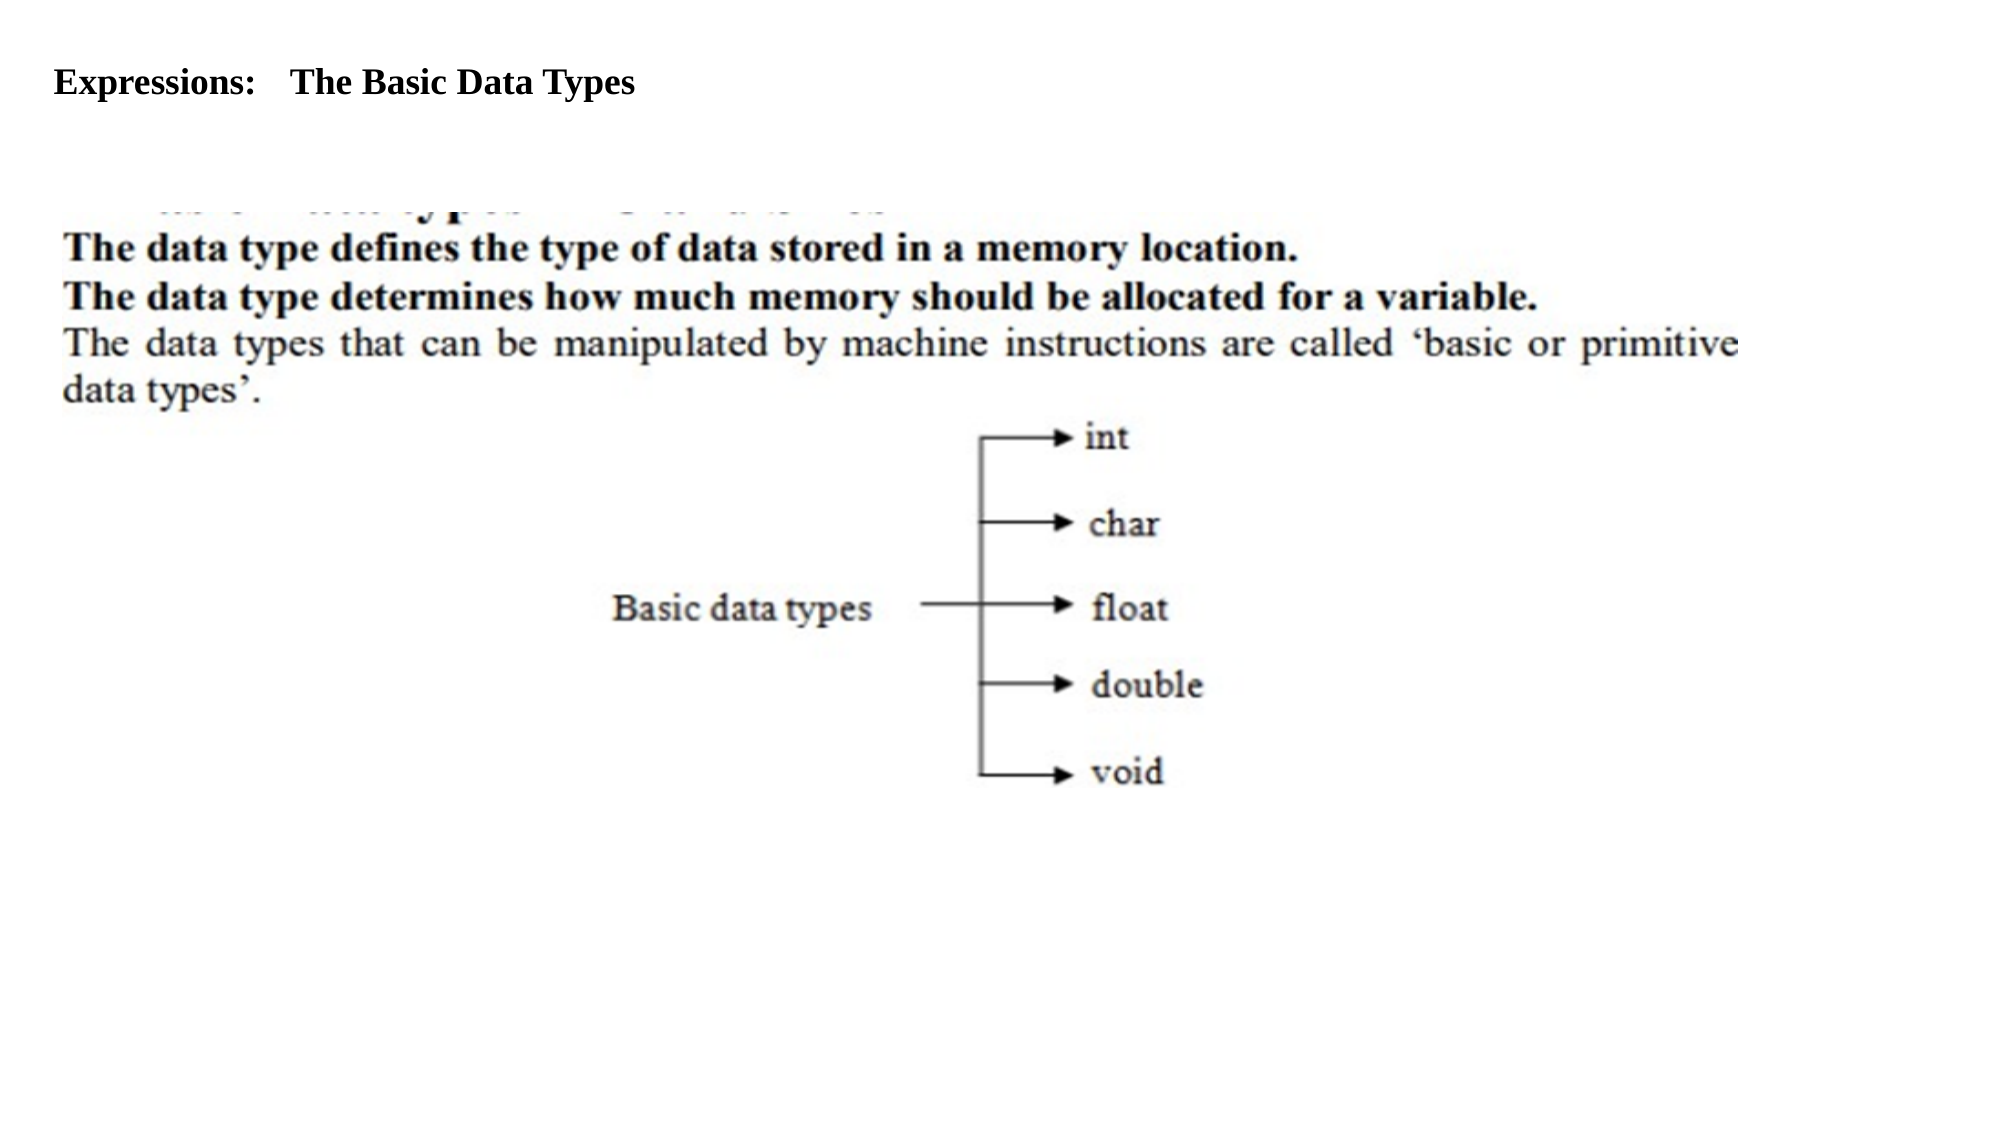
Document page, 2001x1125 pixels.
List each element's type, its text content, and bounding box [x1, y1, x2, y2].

text_box The Basic Data Types [275, 49, 651, 110]
text_box Expressions: [38, 49, 272, 110]
picture [62, 212, 1738, 788]
